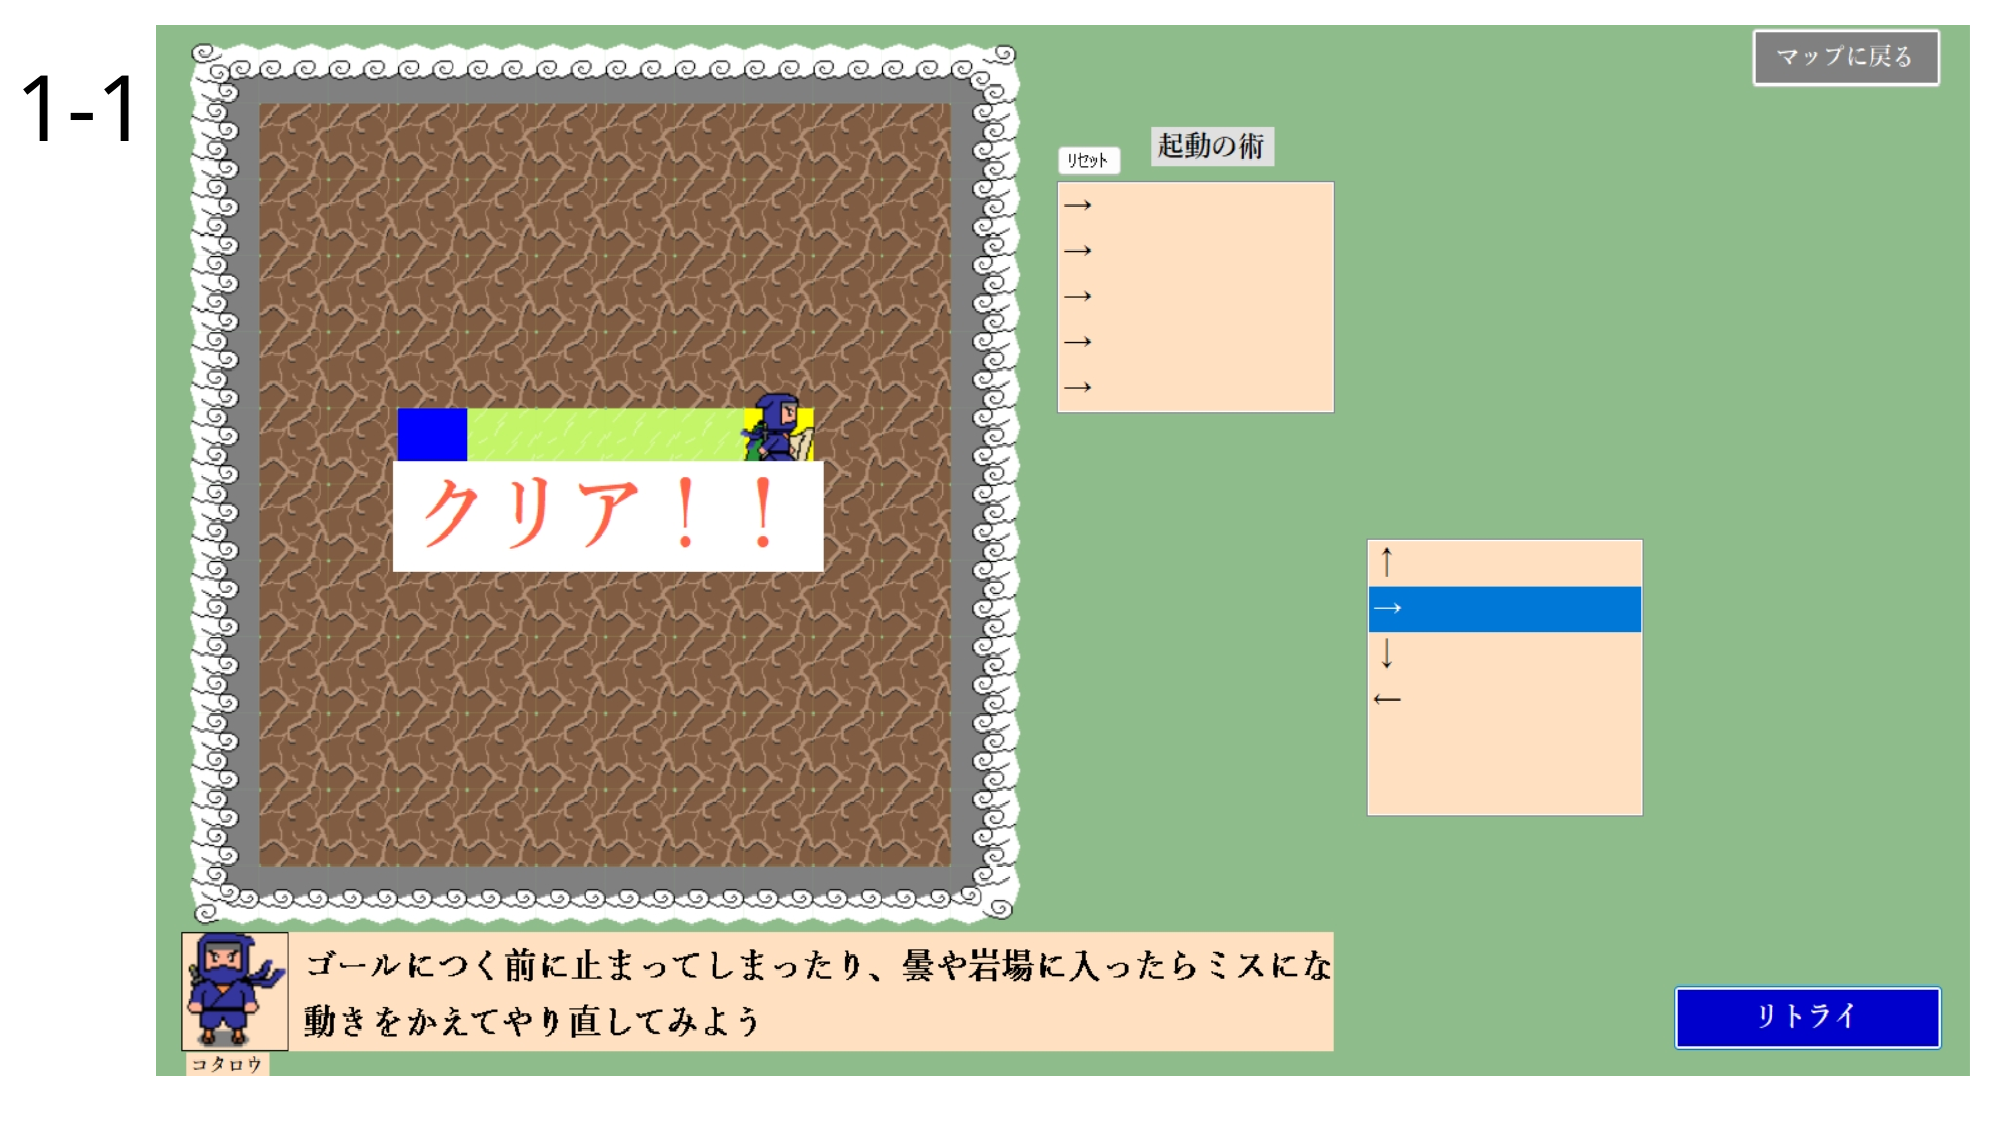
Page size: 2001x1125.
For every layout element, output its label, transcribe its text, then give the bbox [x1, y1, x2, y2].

picture [156, 25, 1970, 1076]
title 1-1 [0, 3, 1725, 221]
